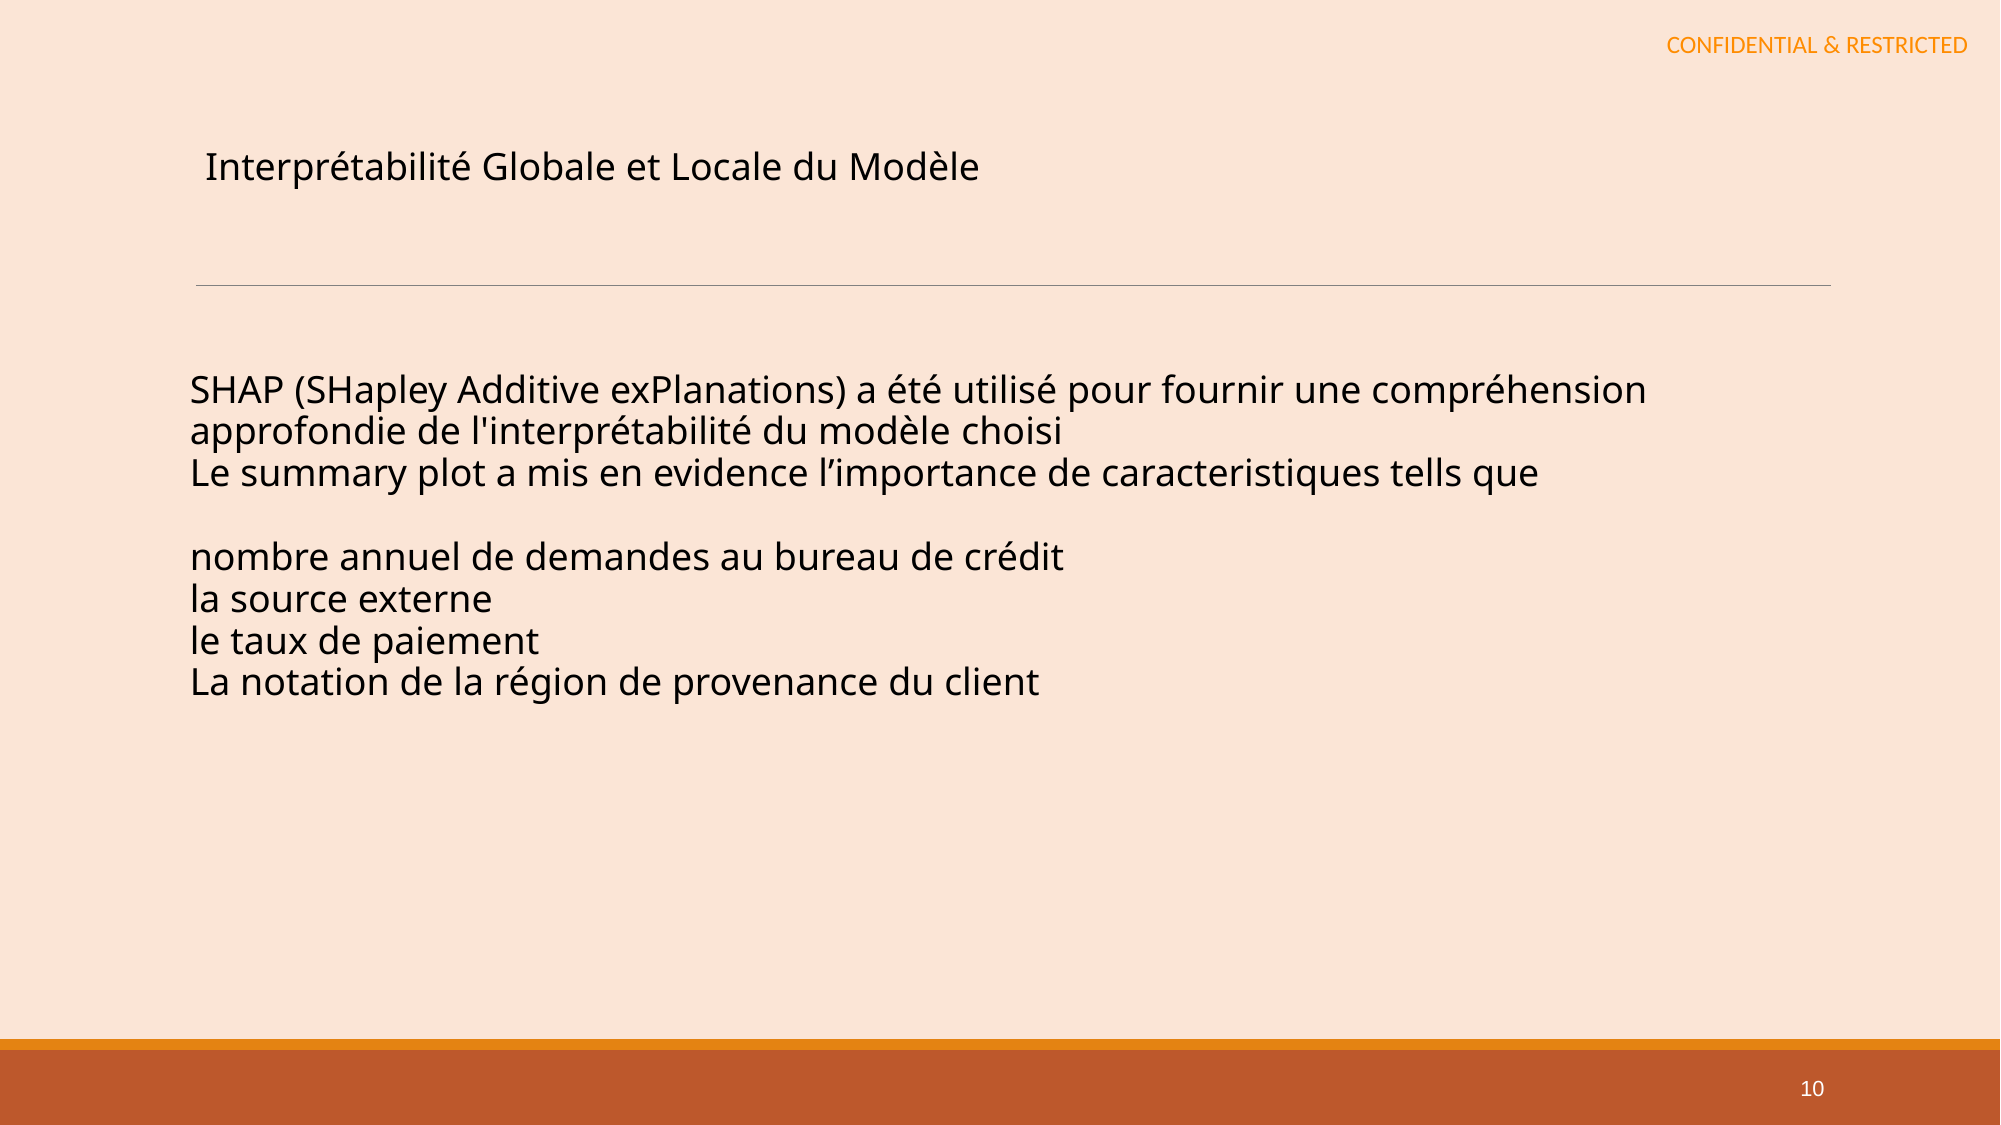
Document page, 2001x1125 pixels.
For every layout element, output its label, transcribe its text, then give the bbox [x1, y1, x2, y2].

slide_number 10 [1624, 1059, 1840, 1120]
text_box SHAP (SHapley Additive exPlanations) a été utilisé pour fournir une compréhension approfondie de l'interprétabilité du modèle choisi Le summary plot a mis en evidence l’importance de caracteristiques tells que nombre annuel de demandes au bureau de crédit la source externe le taux de paiement La notation de la région de provenance du client [174, 362, 1713, 712]
text_box Interprétabilité Globale et Locale du Modèle [190, 140, 997, 197]
